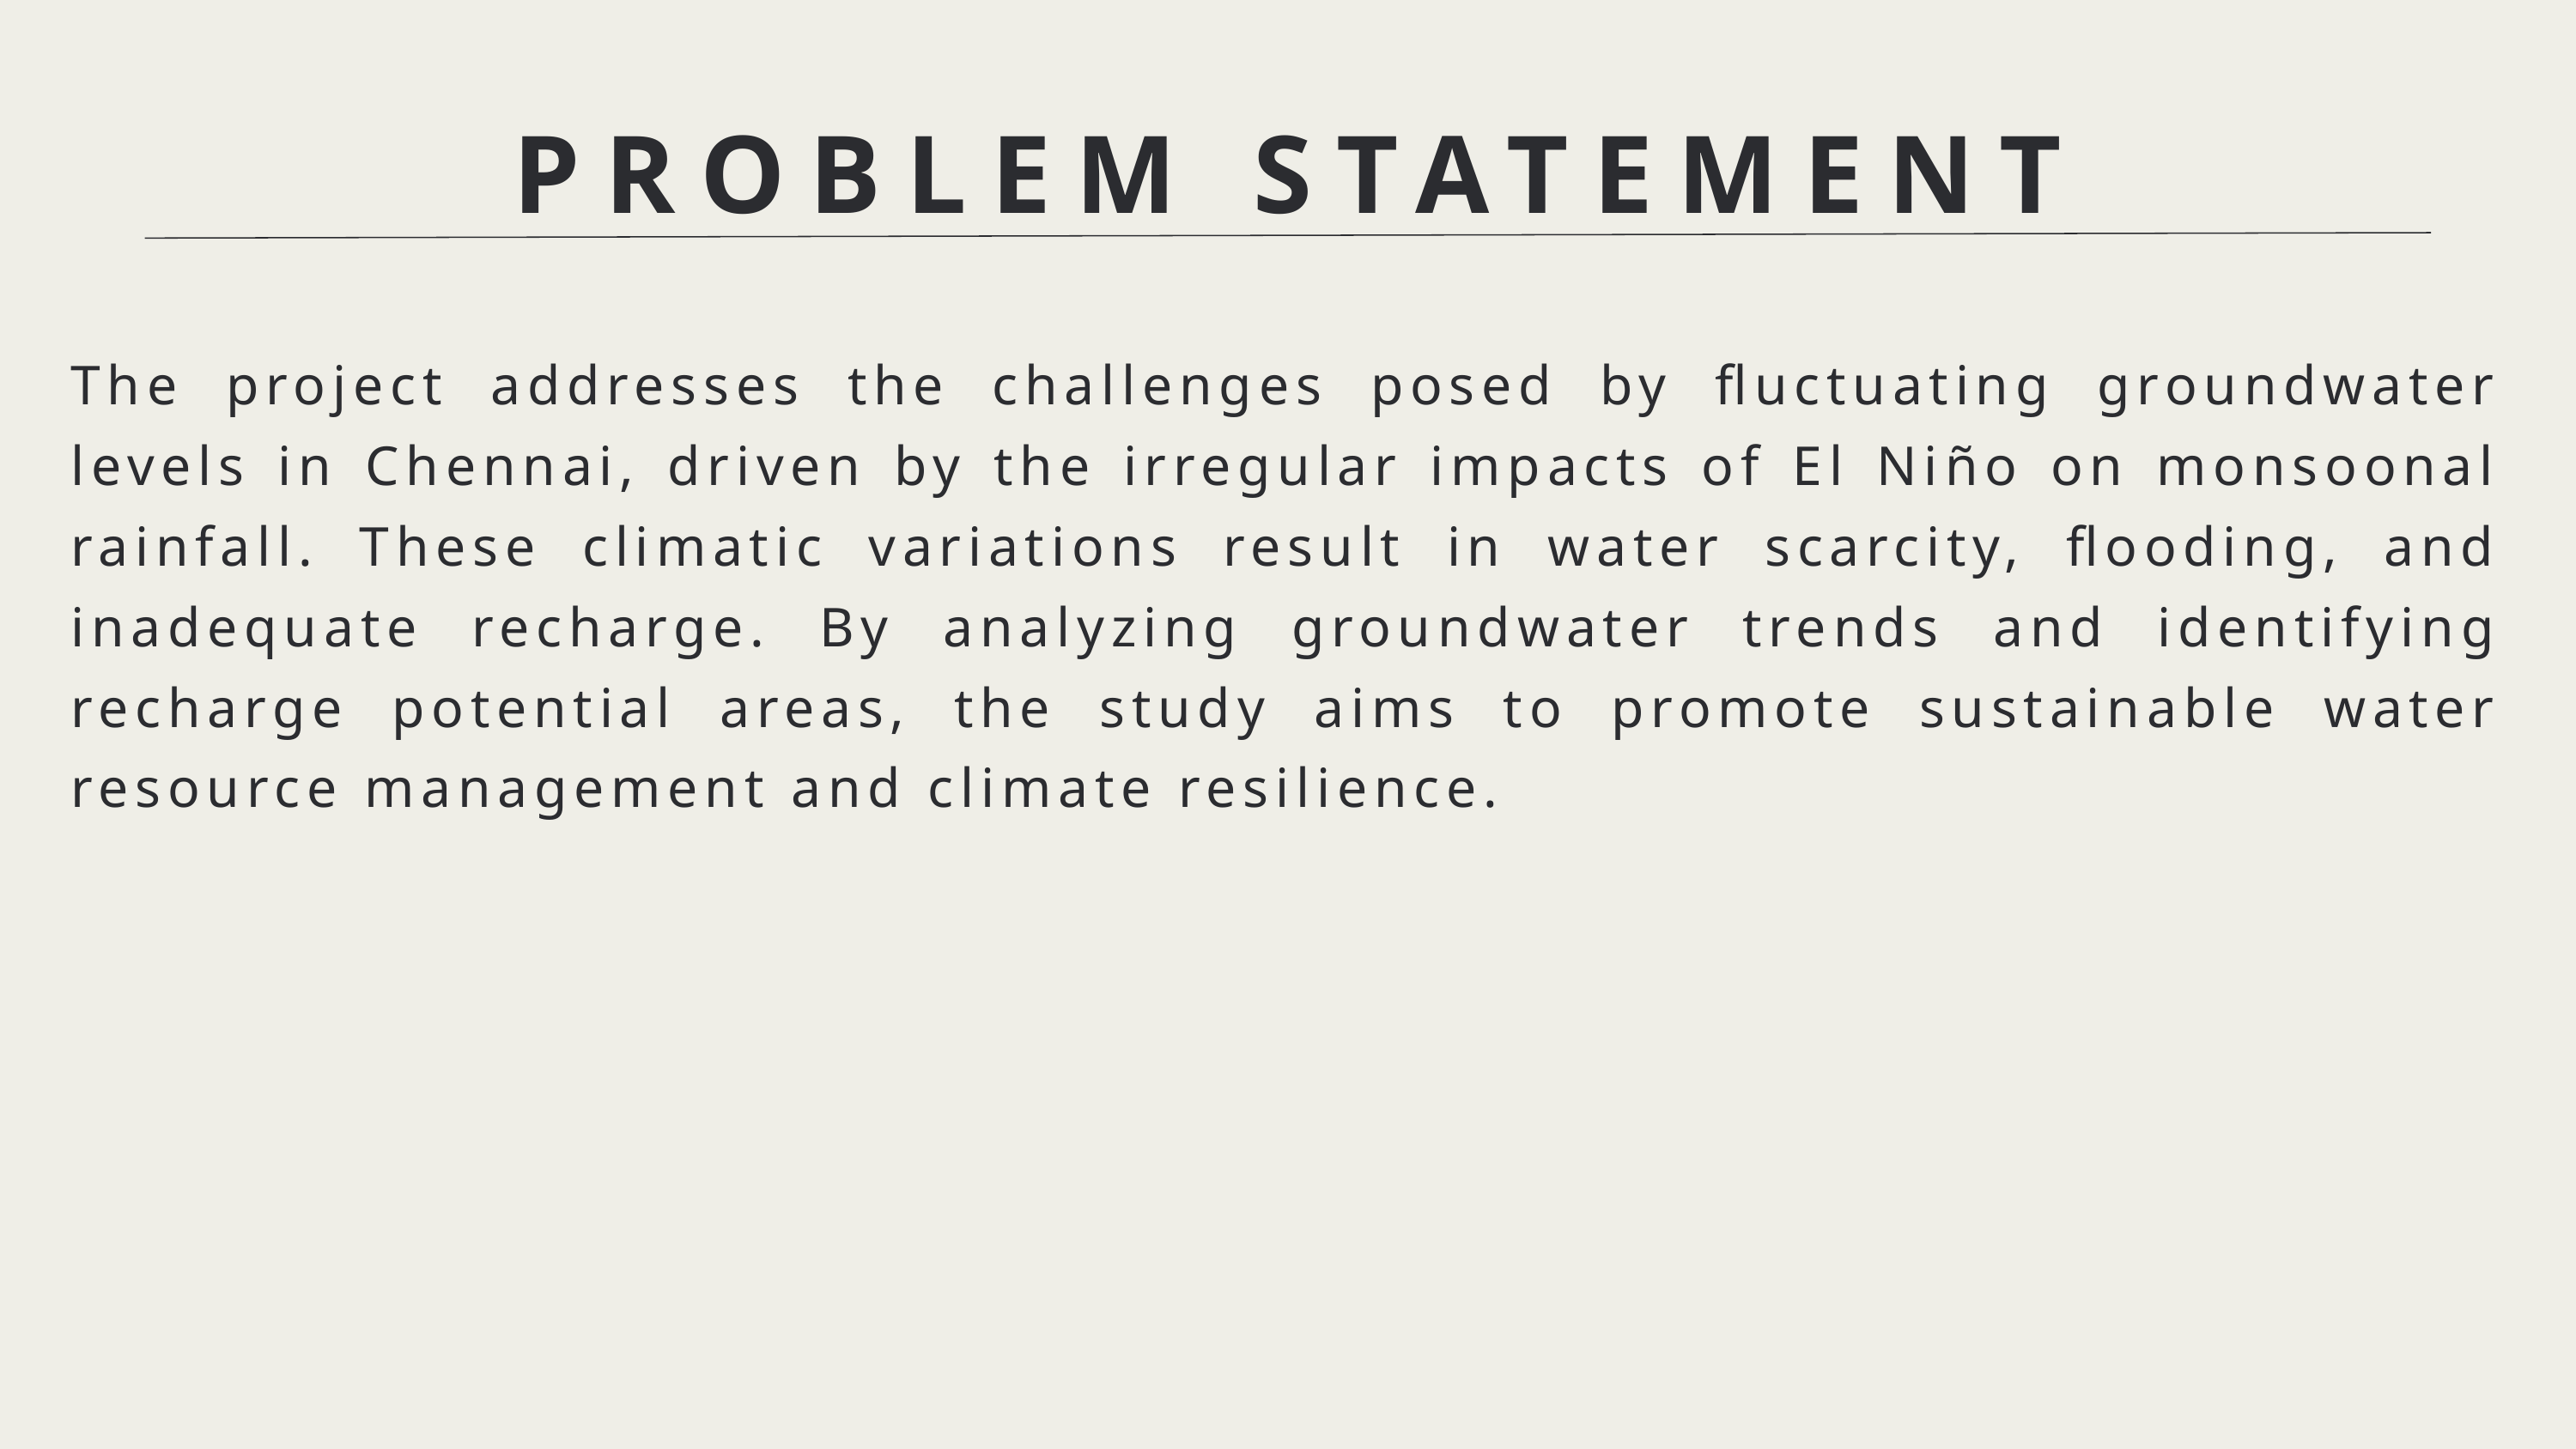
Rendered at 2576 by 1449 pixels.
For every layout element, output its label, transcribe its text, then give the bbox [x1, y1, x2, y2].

text_box PROBLEM STATEMENT [144, 84, 2432, 235]
text_box The project addresses the challenges posed by fluctuating groundwater levels in Chennai, driven by the irregular impacts of El Niño on monsoonal rainfall. These climatic variations result in water scarcity, flooding, and inadequate recharge. By analyzing groundwater trends and identifying recharge potential areas, the study aims to promote sustainable water resource management and climate resilience. [70, 335, 2506, 819]
